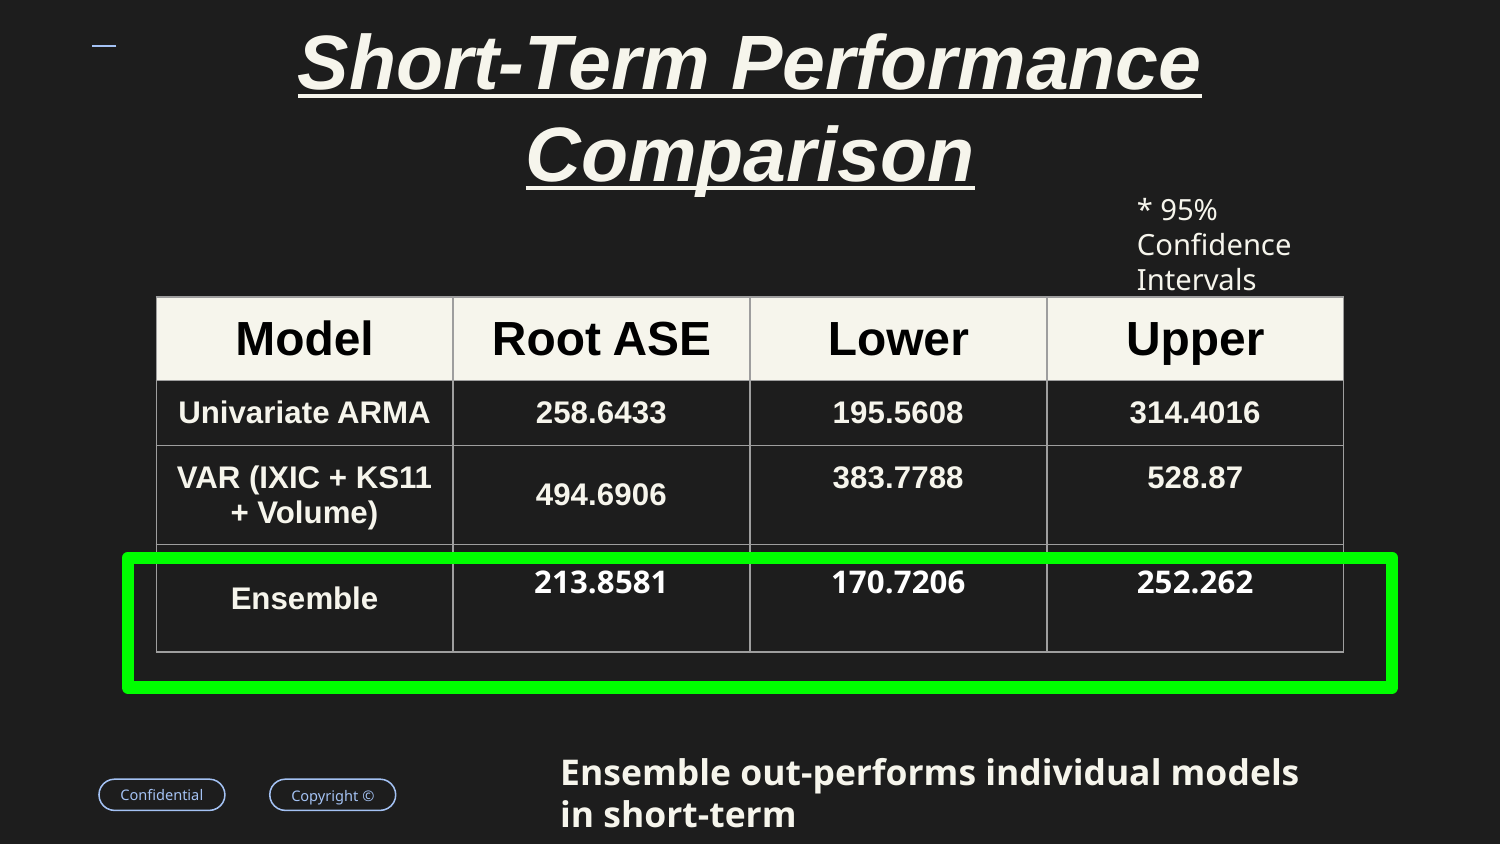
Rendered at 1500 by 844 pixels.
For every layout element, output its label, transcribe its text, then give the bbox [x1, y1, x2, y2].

table_header Root ASE [454, 298, 749, 380]
table_cell 494.6906 [454, 446, 749, 544]
table_cell 252.262 [1048, 545, 1343, 557]
table_cell 258.6433 [454, 381, 749, 445]
table_cell 528.87 [1048, 446, 1343, 544]
table_header Upper [1048, 298, 1343, 380]
table_cell 383.7788 [751, 446, 1046, 544]
table_cell 314.4016 [1048, 381, 1343, 445]
table_cell 213.8581 [454, 545, 749, 557]
text_box Ensemble out-performs individual models in short-term [545, 734, 1344, 819]
text_box * 95% Confidence Intervals [1046, 176, 1384, 260]
table_header Model [157, 298, 452, 380]
table_cell 170.7206 [751, 545, 1046, 557]
table_cell 195.5608 [751, 381, 1046, 445]
table_cell Ensemble [157, 545, 452, 557]
table_header Lower [751, 298, 1046, 380]
text_box [127, 557, 1393, 688]
text_box Short-Term Performance Comparison [181, 0, 1319, 210]
table_cell VAR (IXIC + KS11 + Volume) [157, 446, 452, 544]
table_cell Univariate ARMA [157, 381, 452, 445]
